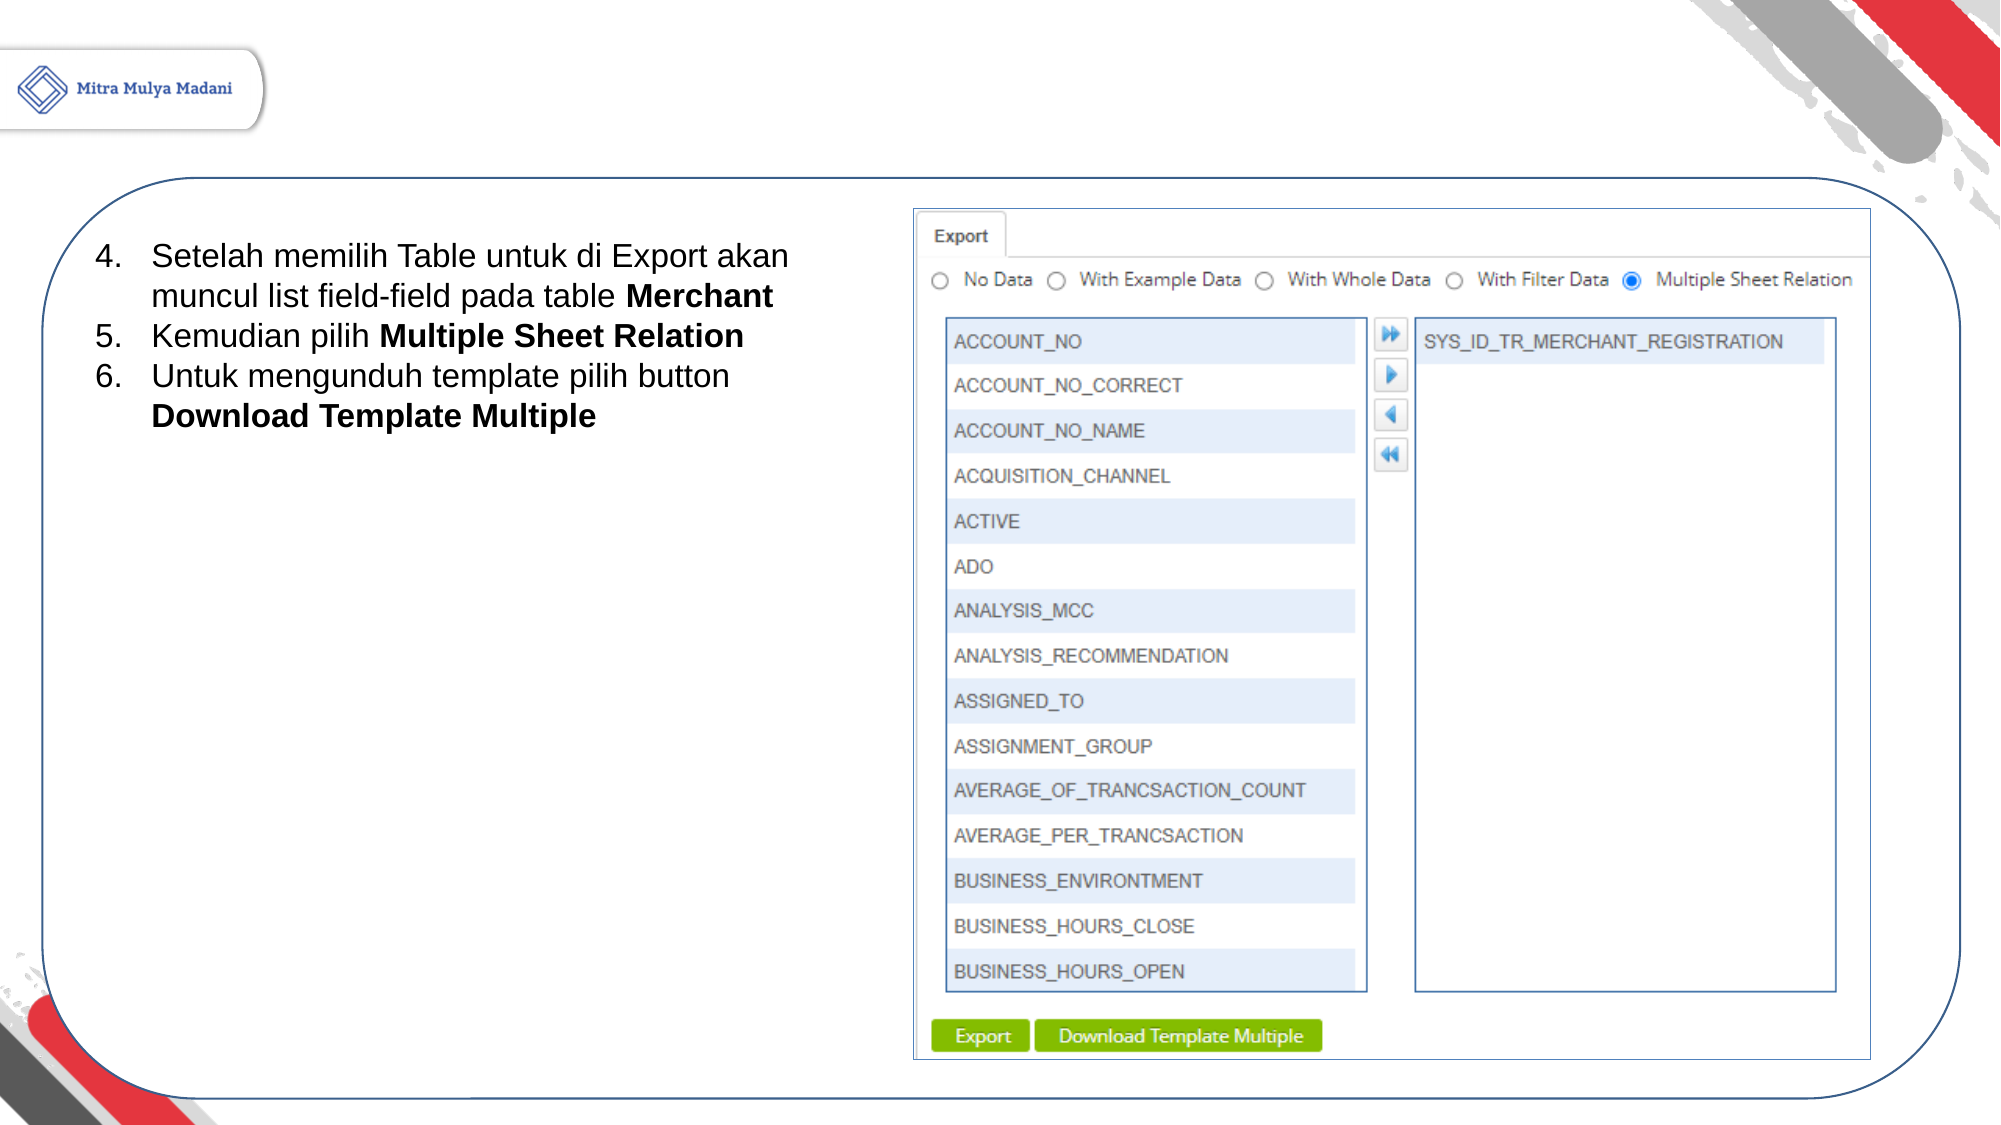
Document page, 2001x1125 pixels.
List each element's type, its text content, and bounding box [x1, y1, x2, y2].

picture [0, 877, 219, 1125]
text_box Setelah memilih Table untuk di Export akan muncul list field-field pada table Merchant Kemudian pilih Multiple Sheet Relation Untuk mengunduh template pilih button Download Template Multiple [80, 226, 835, 442]
picture [913, 208, 1871, 1060]
picture [0, 38, 271, 142]
picture [1683, 0, 2000, 399]
